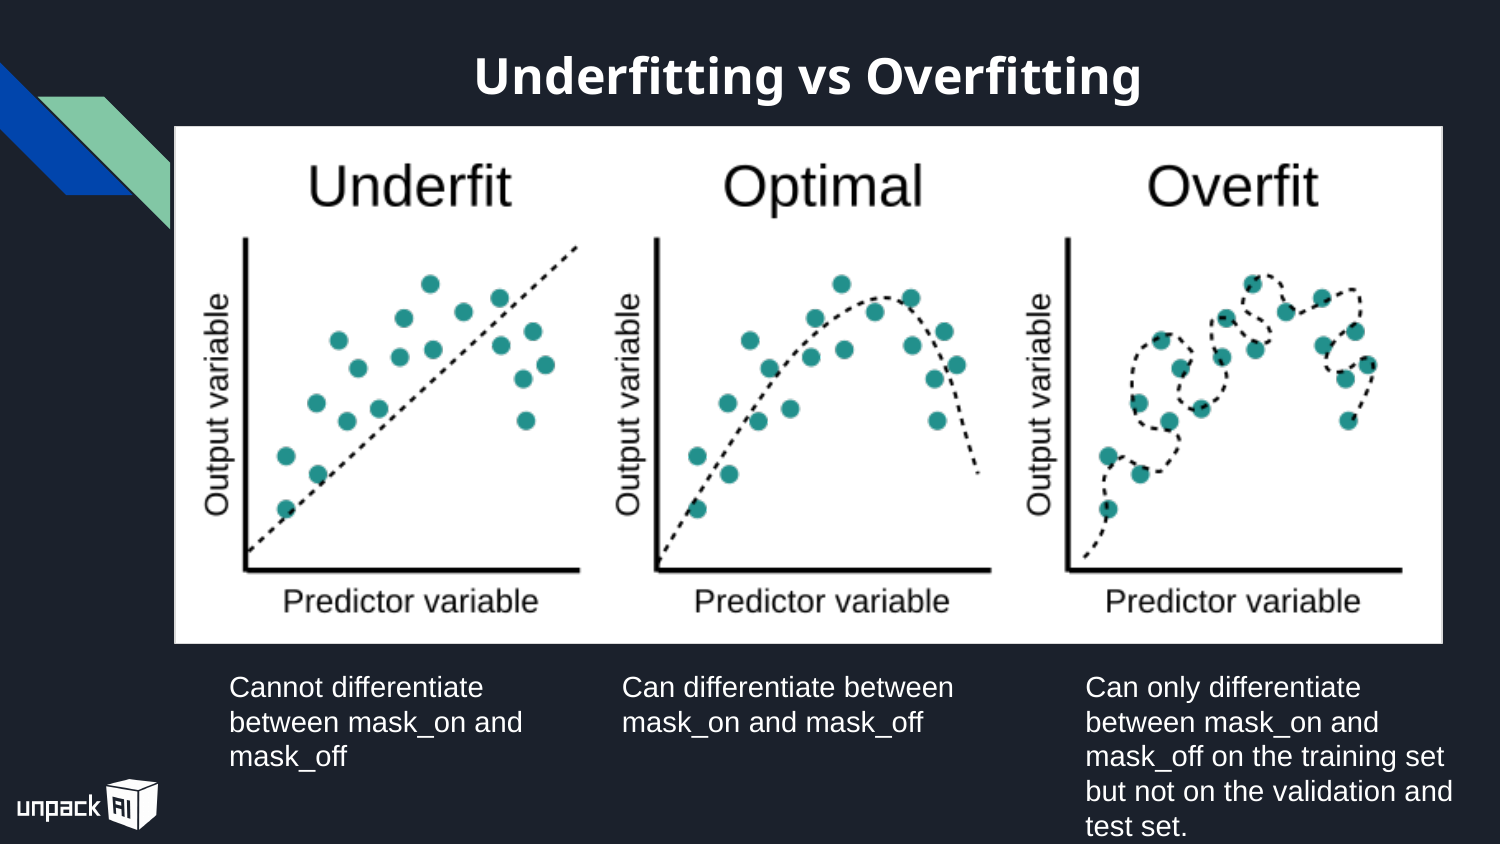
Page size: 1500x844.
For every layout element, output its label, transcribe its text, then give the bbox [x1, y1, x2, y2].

text_box Cannot differentiate between mask_on and mask_off [214, 652, 601, 788]
picture [12, 779, 158, 830]
title Underfitting vs Overfitting [117, 29, 1500, 127]
text_box [175, 127, 1443, 644]
text_box Can differentiate between mask_on and mask_off [606, 652, 1059, 753]
text_box Can only differentiate between mask_on and mask_off on the training set but not on the validation and test set. [1070, 652, 1482, 844]
picture [183, 134, 1421, 631]
